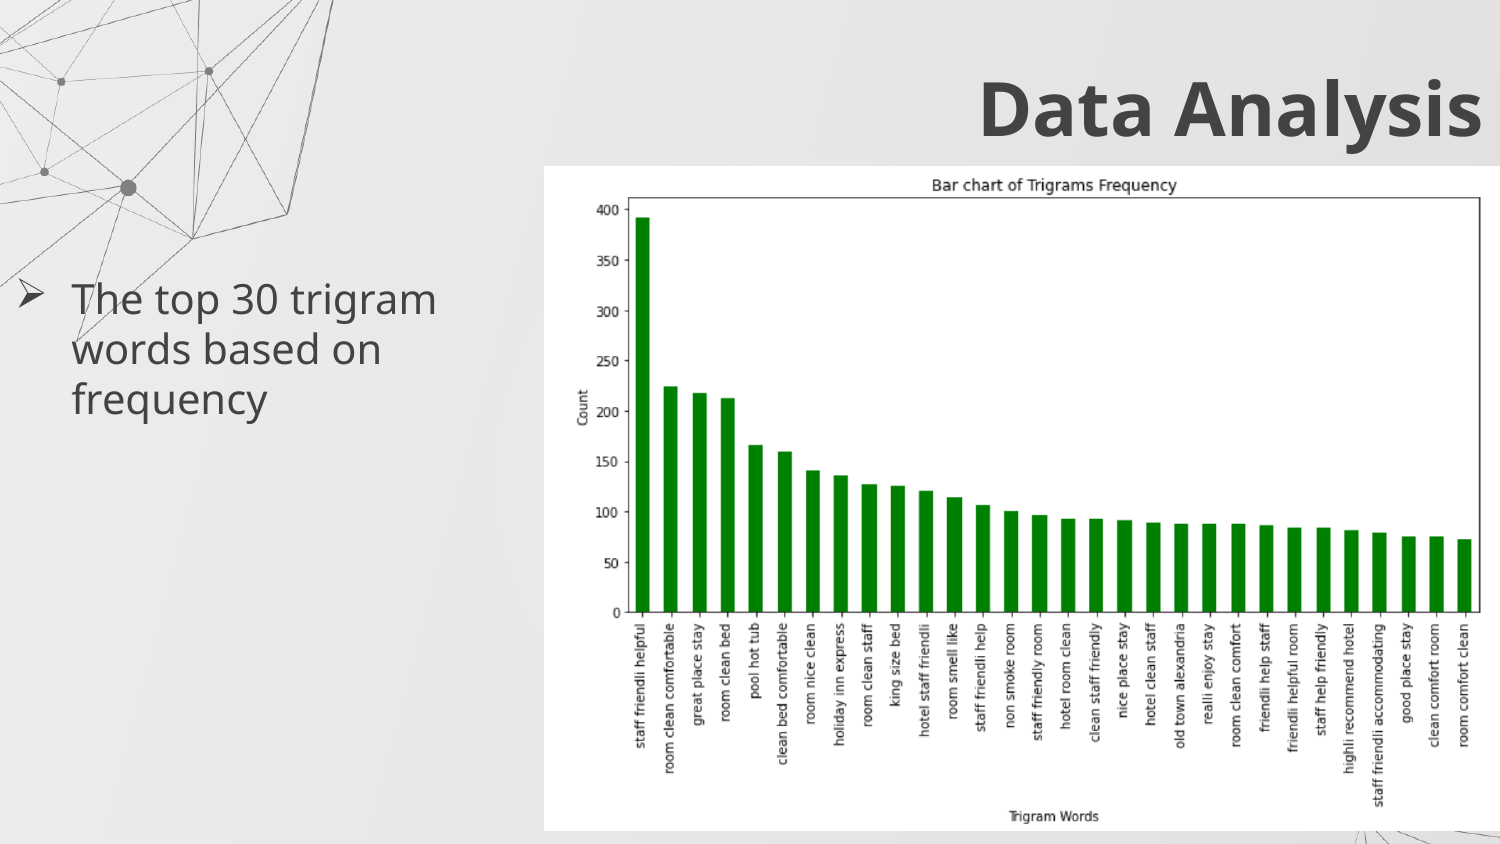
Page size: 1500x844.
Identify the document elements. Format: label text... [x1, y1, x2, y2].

picture [0, 0, 1500, 49]
picture [0, 166, 1500, 844]
title Data Analysis [0, 49, 1500, 167]
subtitle The top 30 trigram words based on frequency [0, 258, 462, 422]
